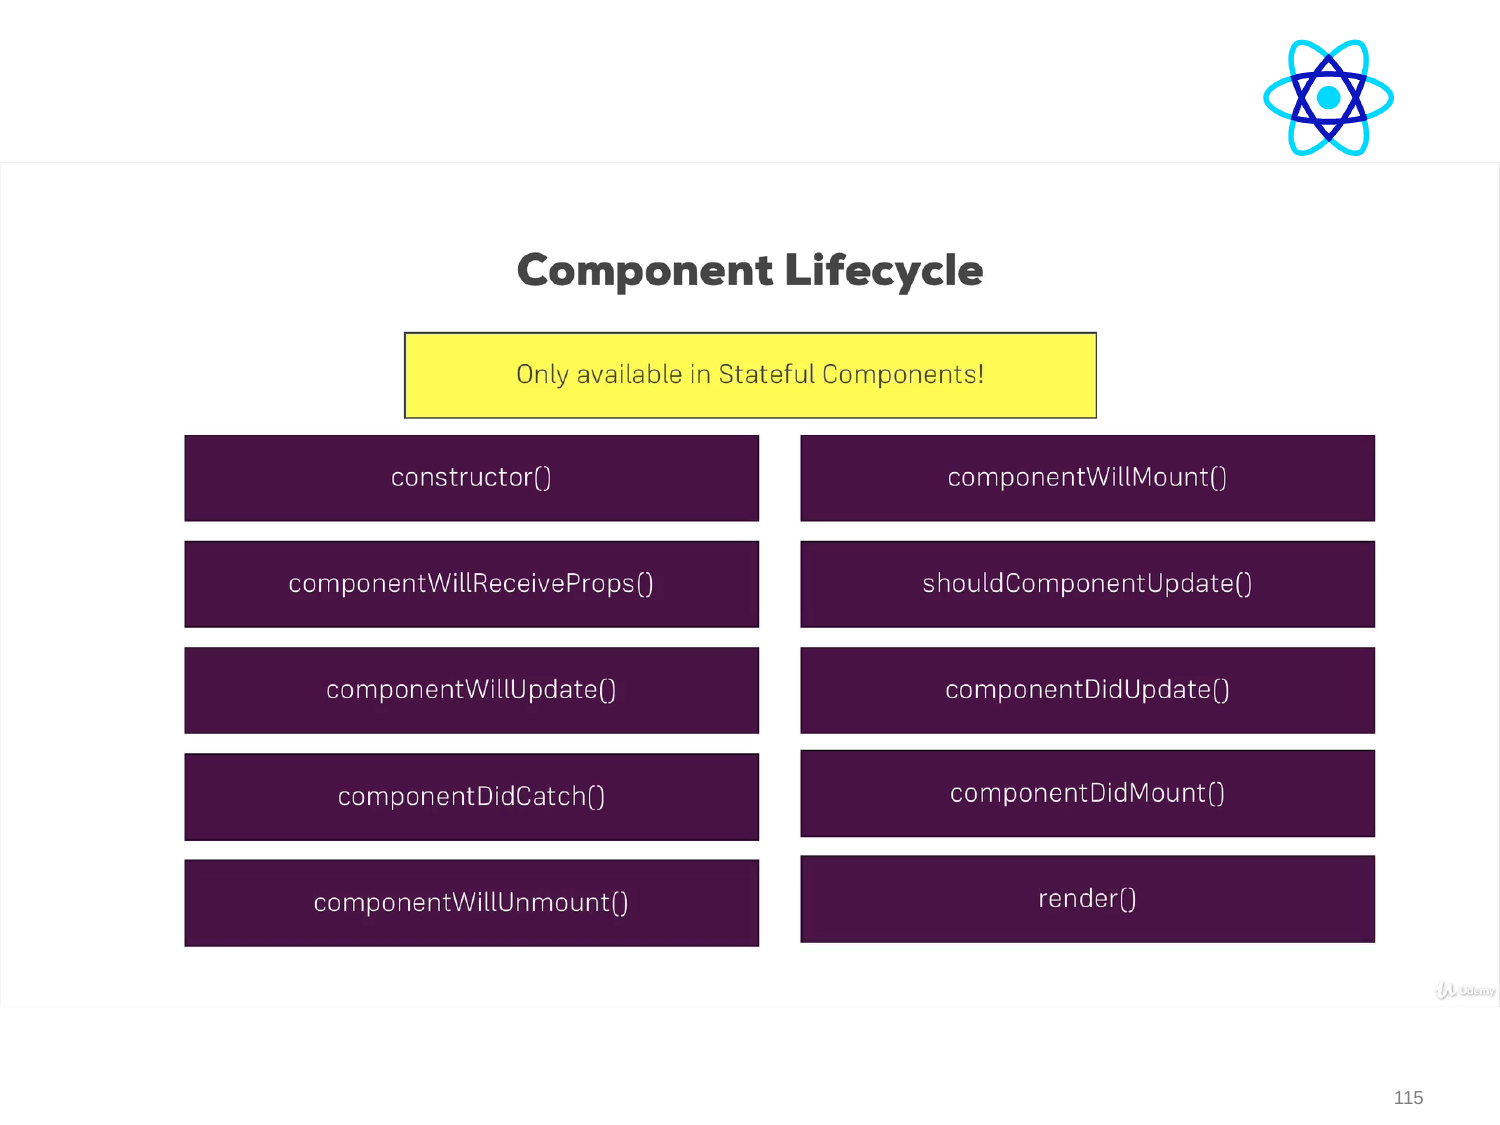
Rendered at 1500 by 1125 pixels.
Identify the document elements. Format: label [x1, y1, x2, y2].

picture [1262, 38, 1395, 157]
picture [0, 162, 1500, 1007]
